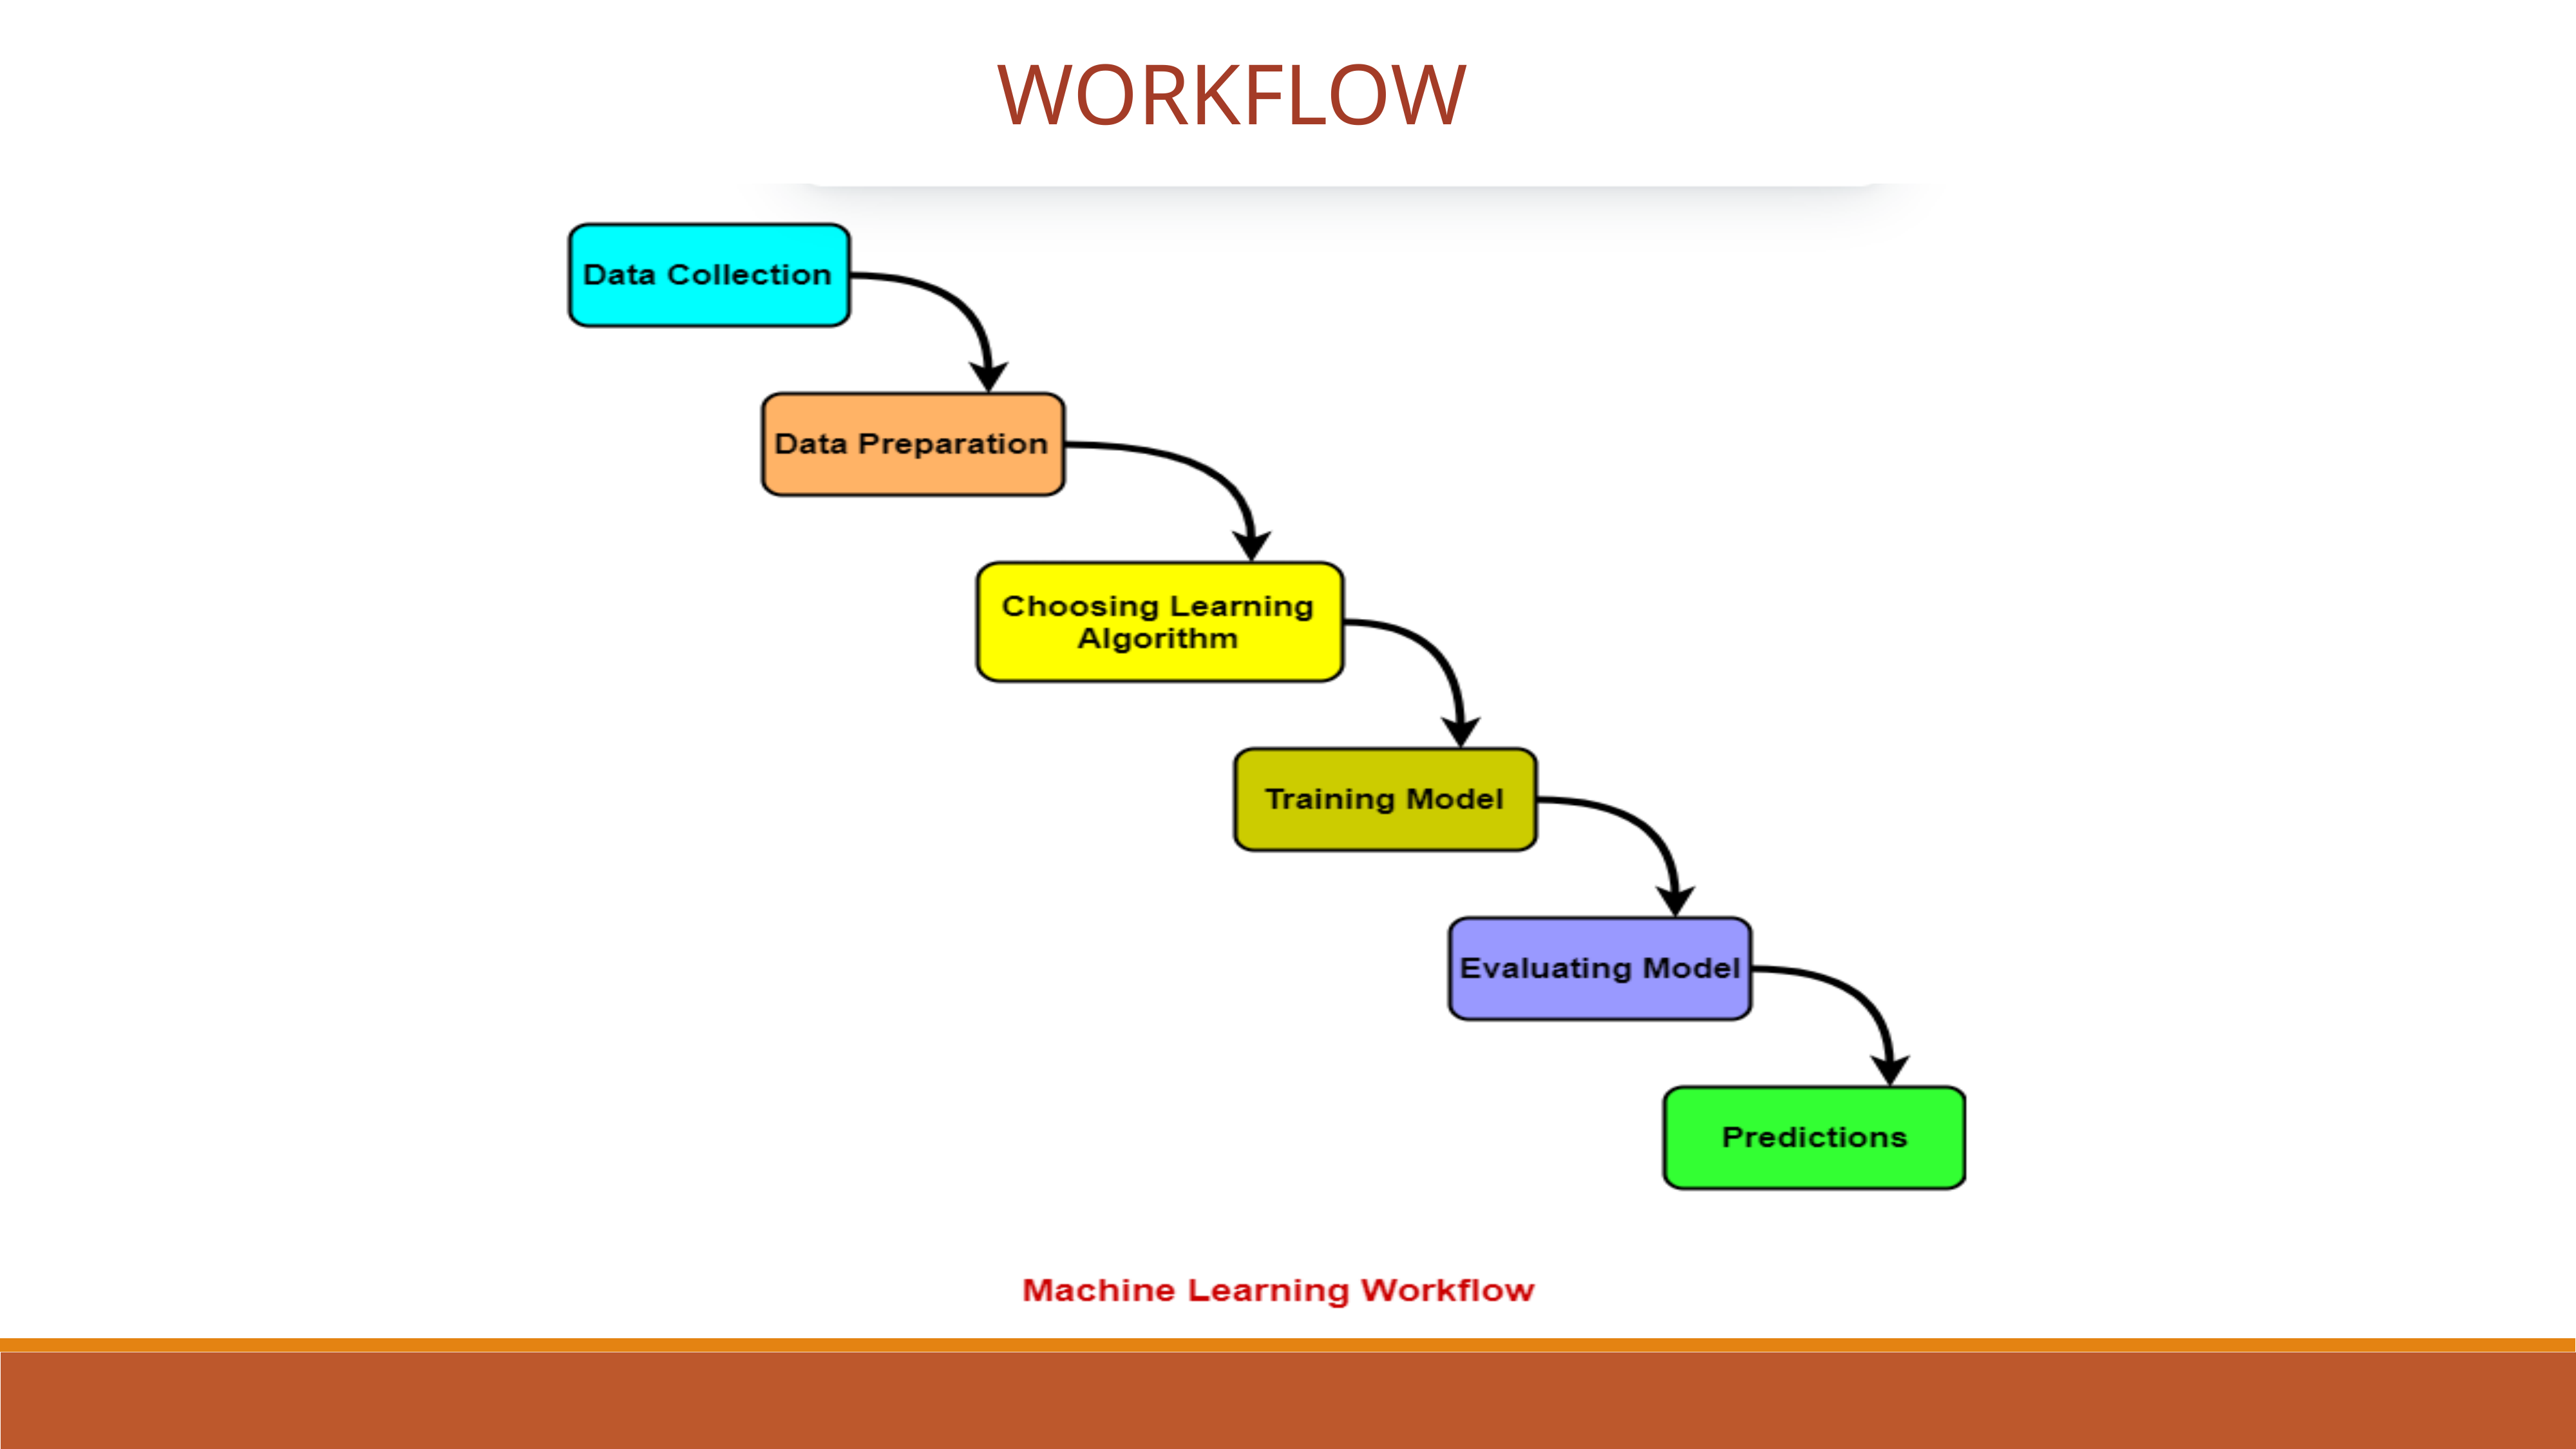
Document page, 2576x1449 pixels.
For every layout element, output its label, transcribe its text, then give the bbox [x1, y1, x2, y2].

picture [513, 183, 2017, 1334]
text_box WORKFLOW [990, 35, 1474, 147]
